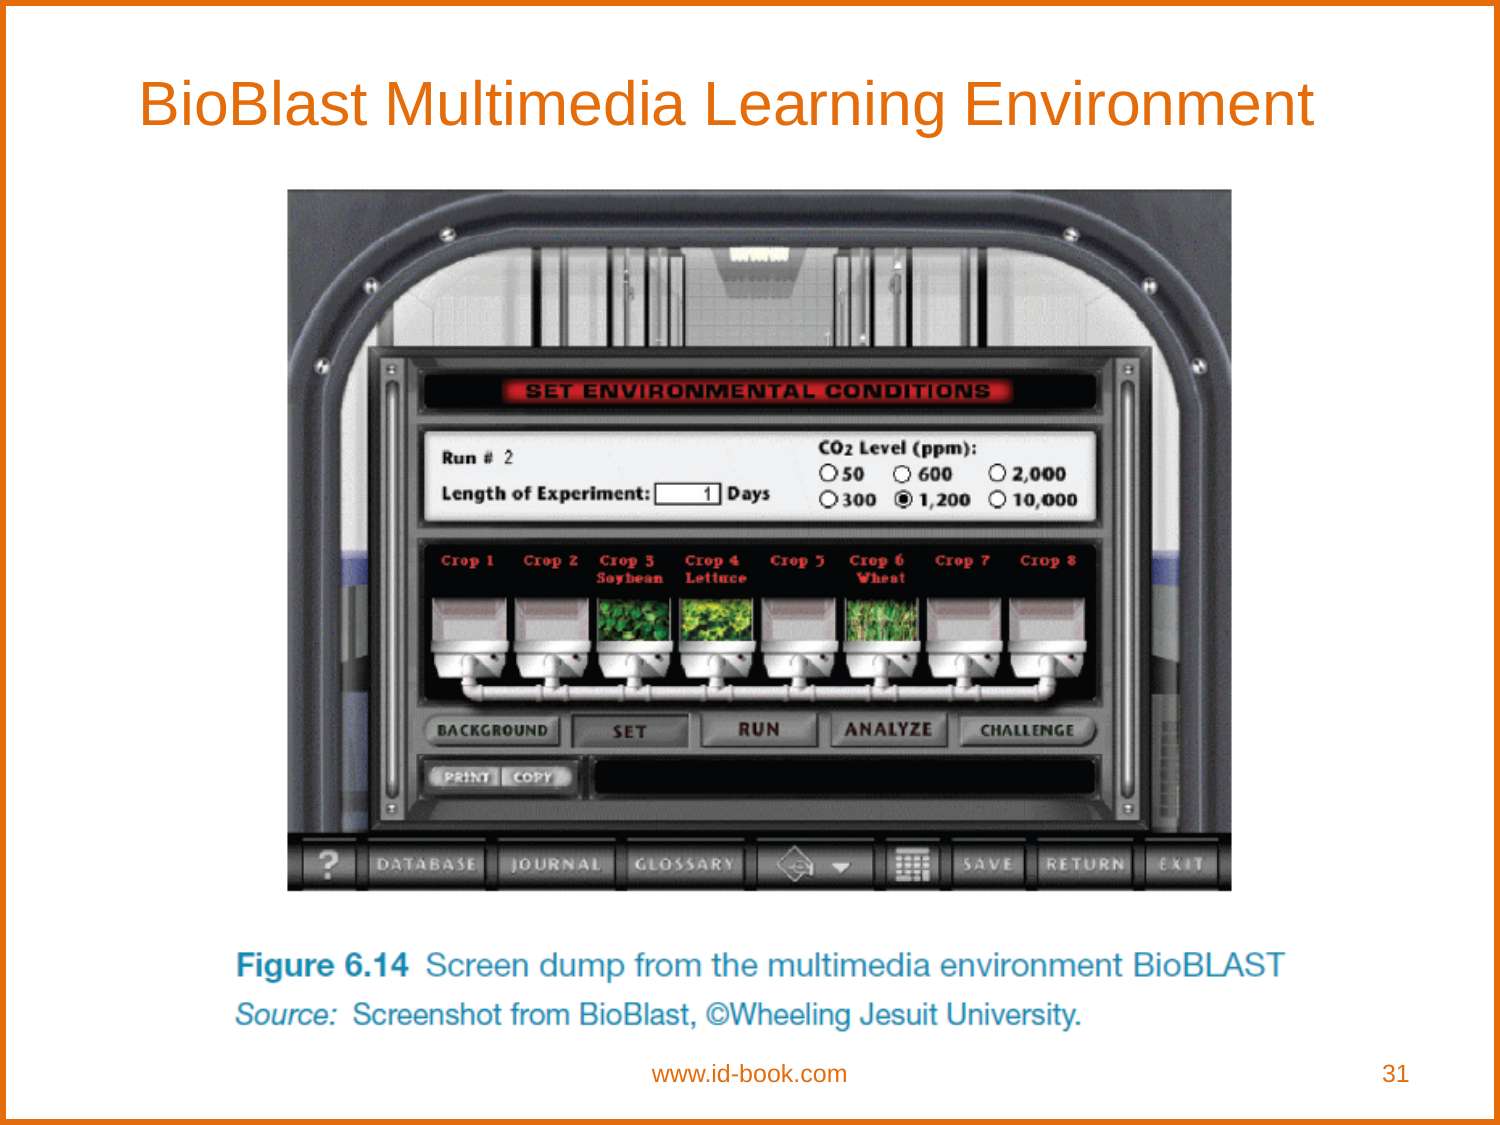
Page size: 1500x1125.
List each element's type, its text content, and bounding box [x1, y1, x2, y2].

title BioBlast Multimedia Learning Environment [29, 42, 1425, 159]
slide_number 31 [1074, 1042, 1425, 1103]
footer www.id-book.com [512, 1059, 988, 1103]
picture [182, 172, 1306, 1051]
